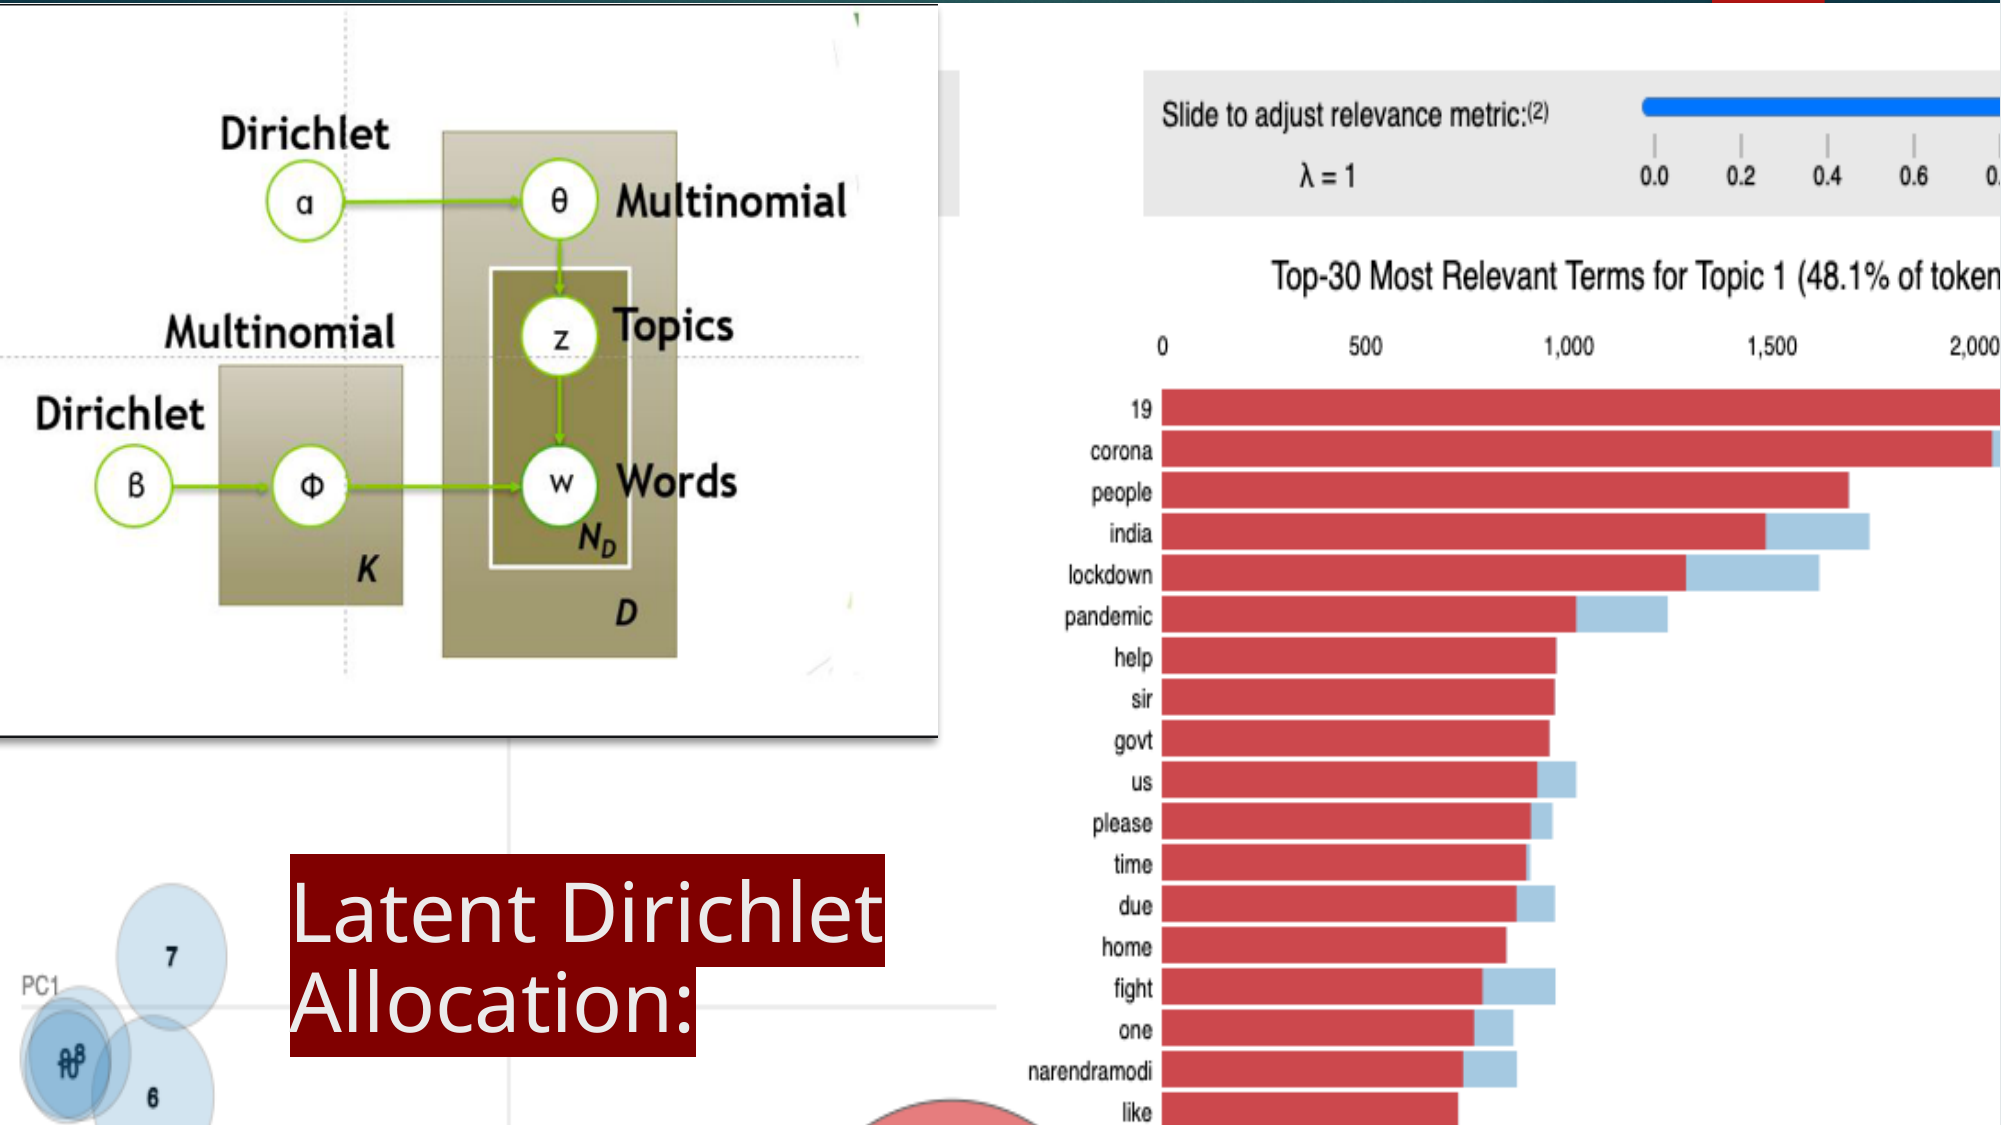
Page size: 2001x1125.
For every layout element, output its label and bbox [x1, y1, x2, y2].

list [0, 4, 938, 738]
picture [0, 0, 2000, 1125]
